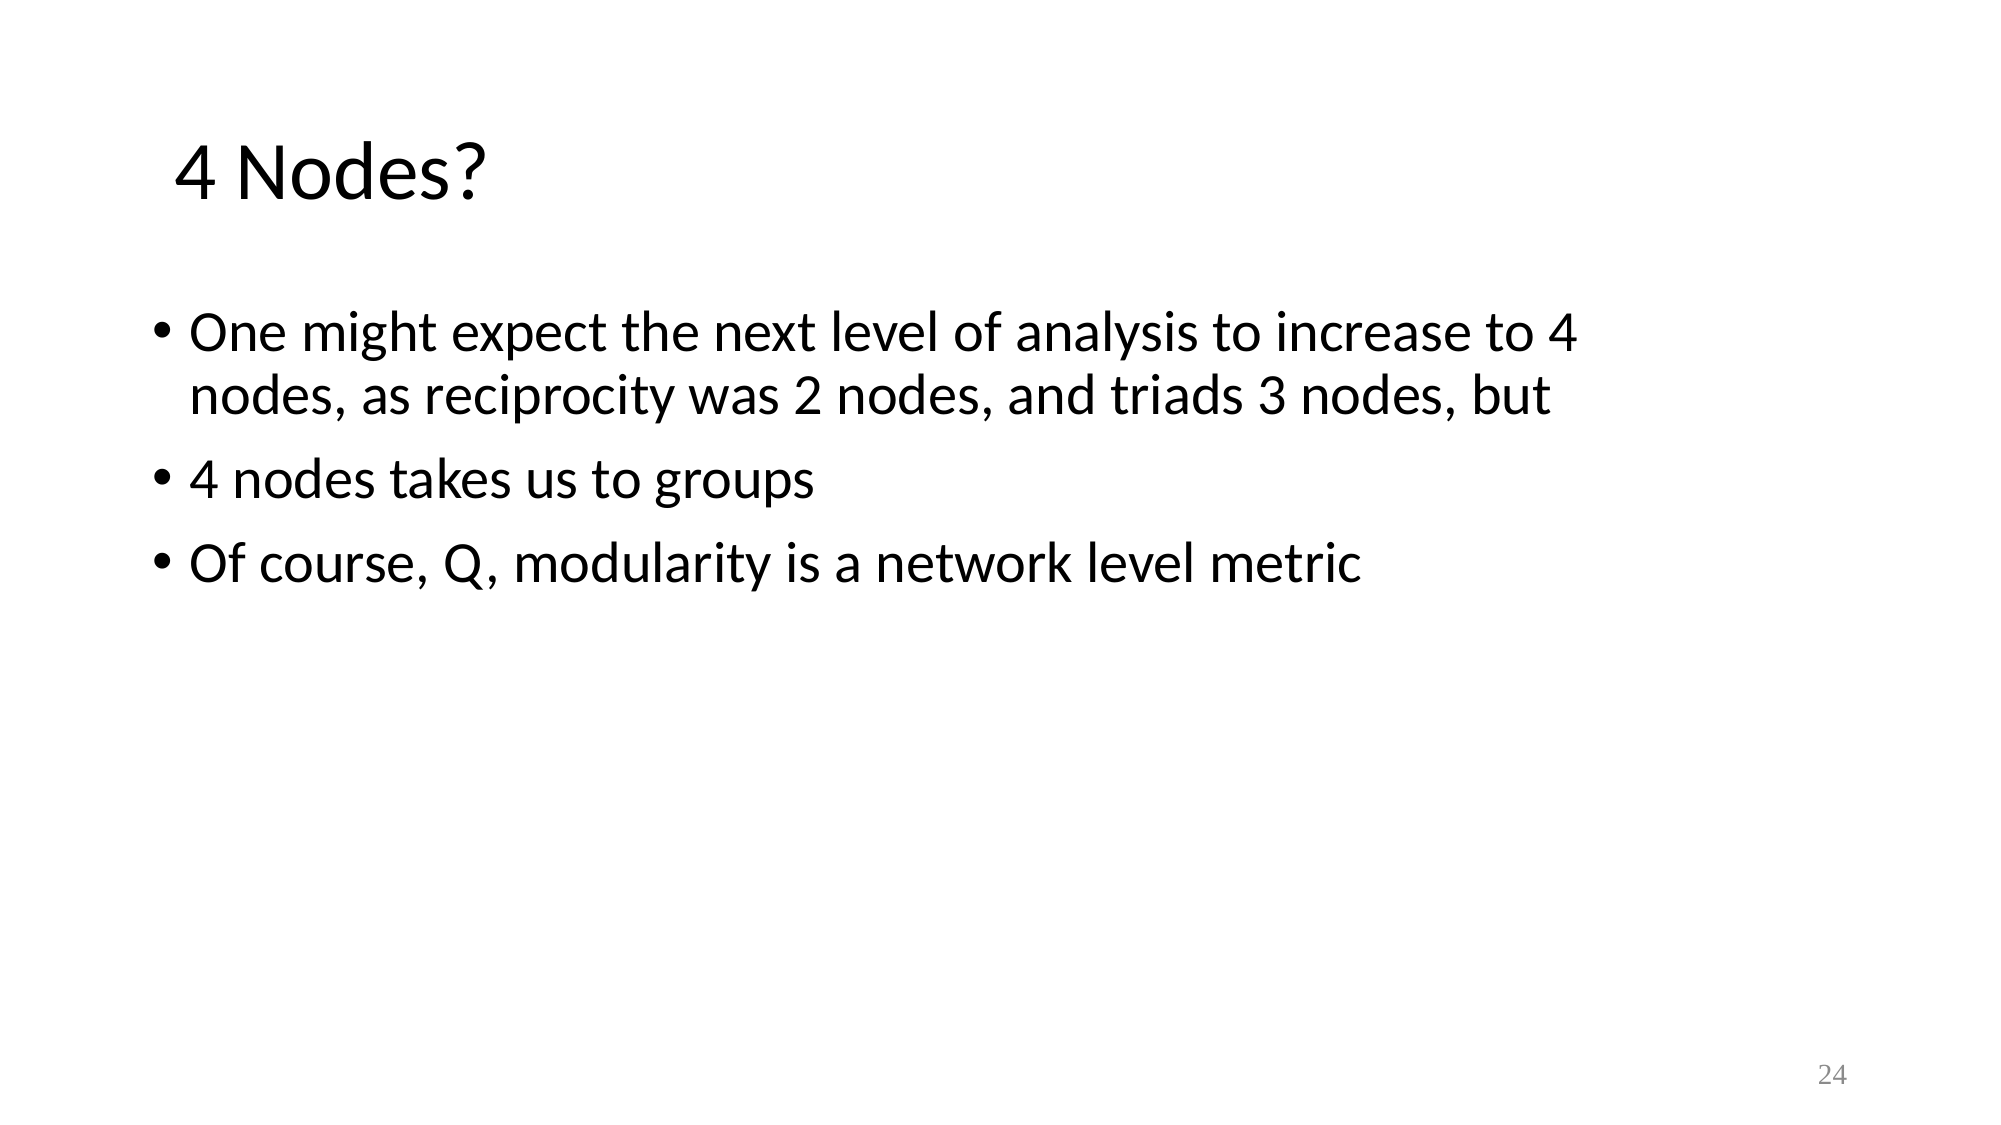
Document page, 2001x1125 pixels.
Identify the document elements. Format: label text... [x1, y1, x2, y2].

title 4 Nodes? [159, 78, 1435, 267]
list One might expect the next level of analysis to increase to 4 nodes, as reciprocity was 2 nodes, and triads 3 nodes, but 4 nodes takes us to groups Of course, Q, modularity is a network level metric [137, 294, 1641, 970]
slide_number 24 [1412, 1042, 1863, 1103]
